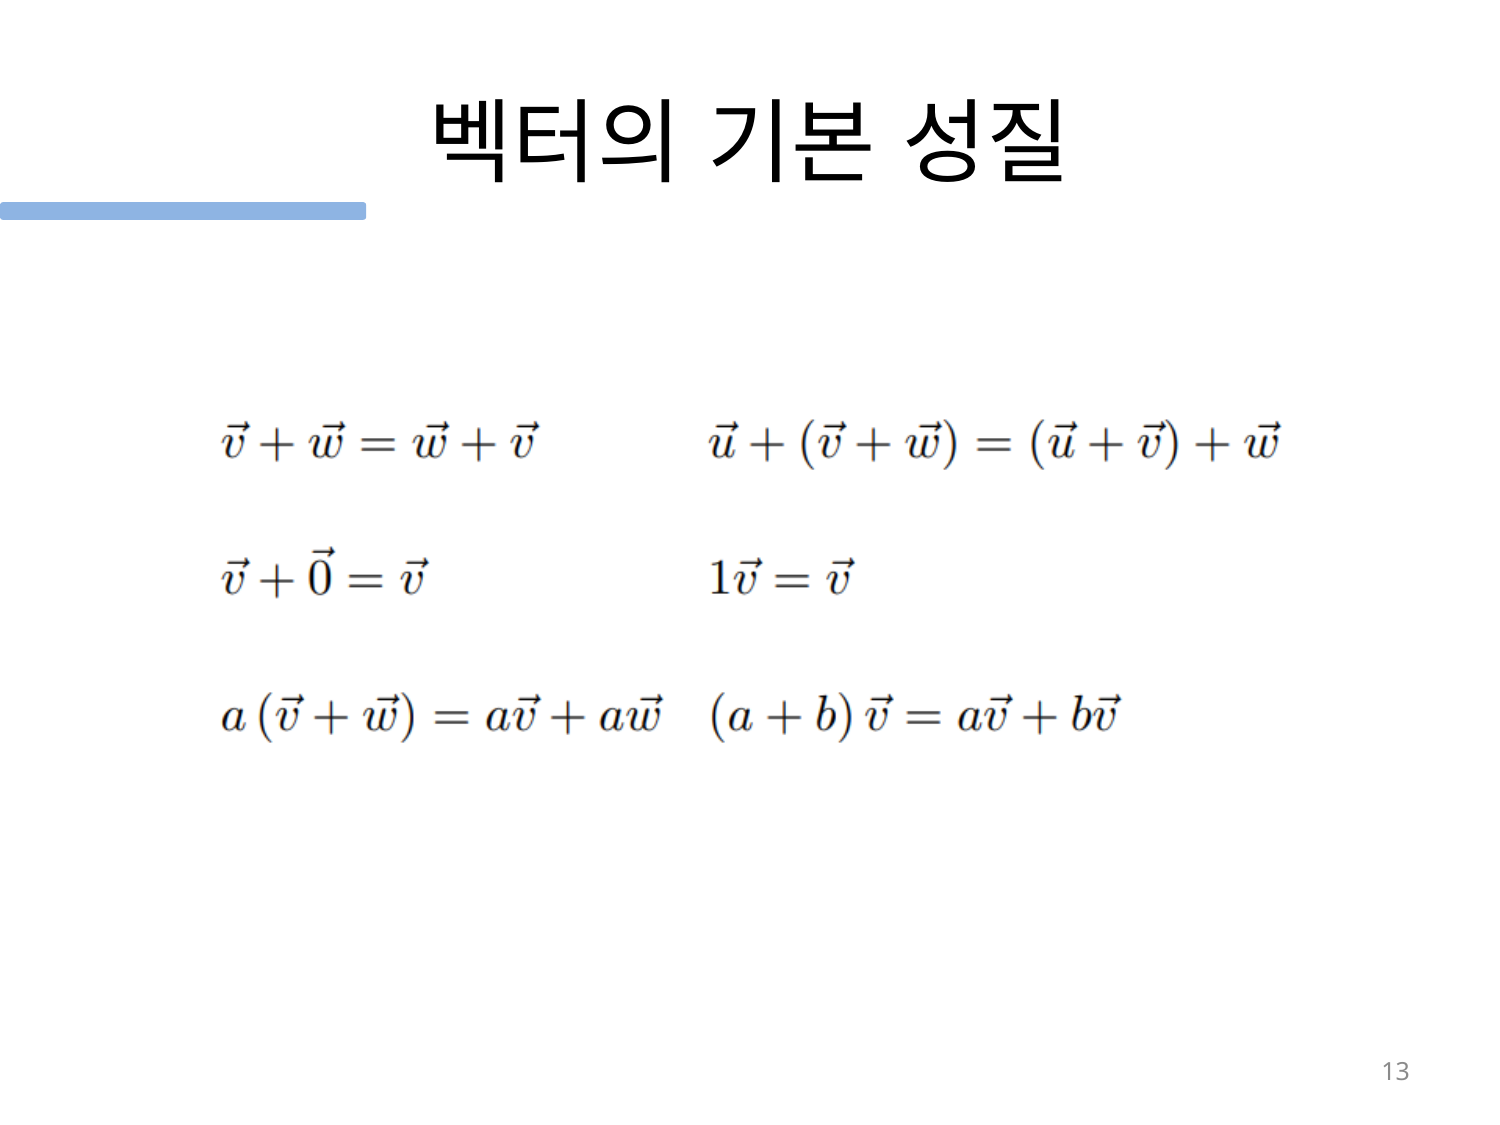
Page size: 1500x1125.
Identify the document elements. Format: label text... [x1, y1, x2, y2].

text_box [0, 200, 369, 222]
slide_number 13 [1074, 1042, 1425, 1103]
title 벡터의 기본 성질 [75, 45, 1425, 233]
picture [179, 379, 1321, 746]
